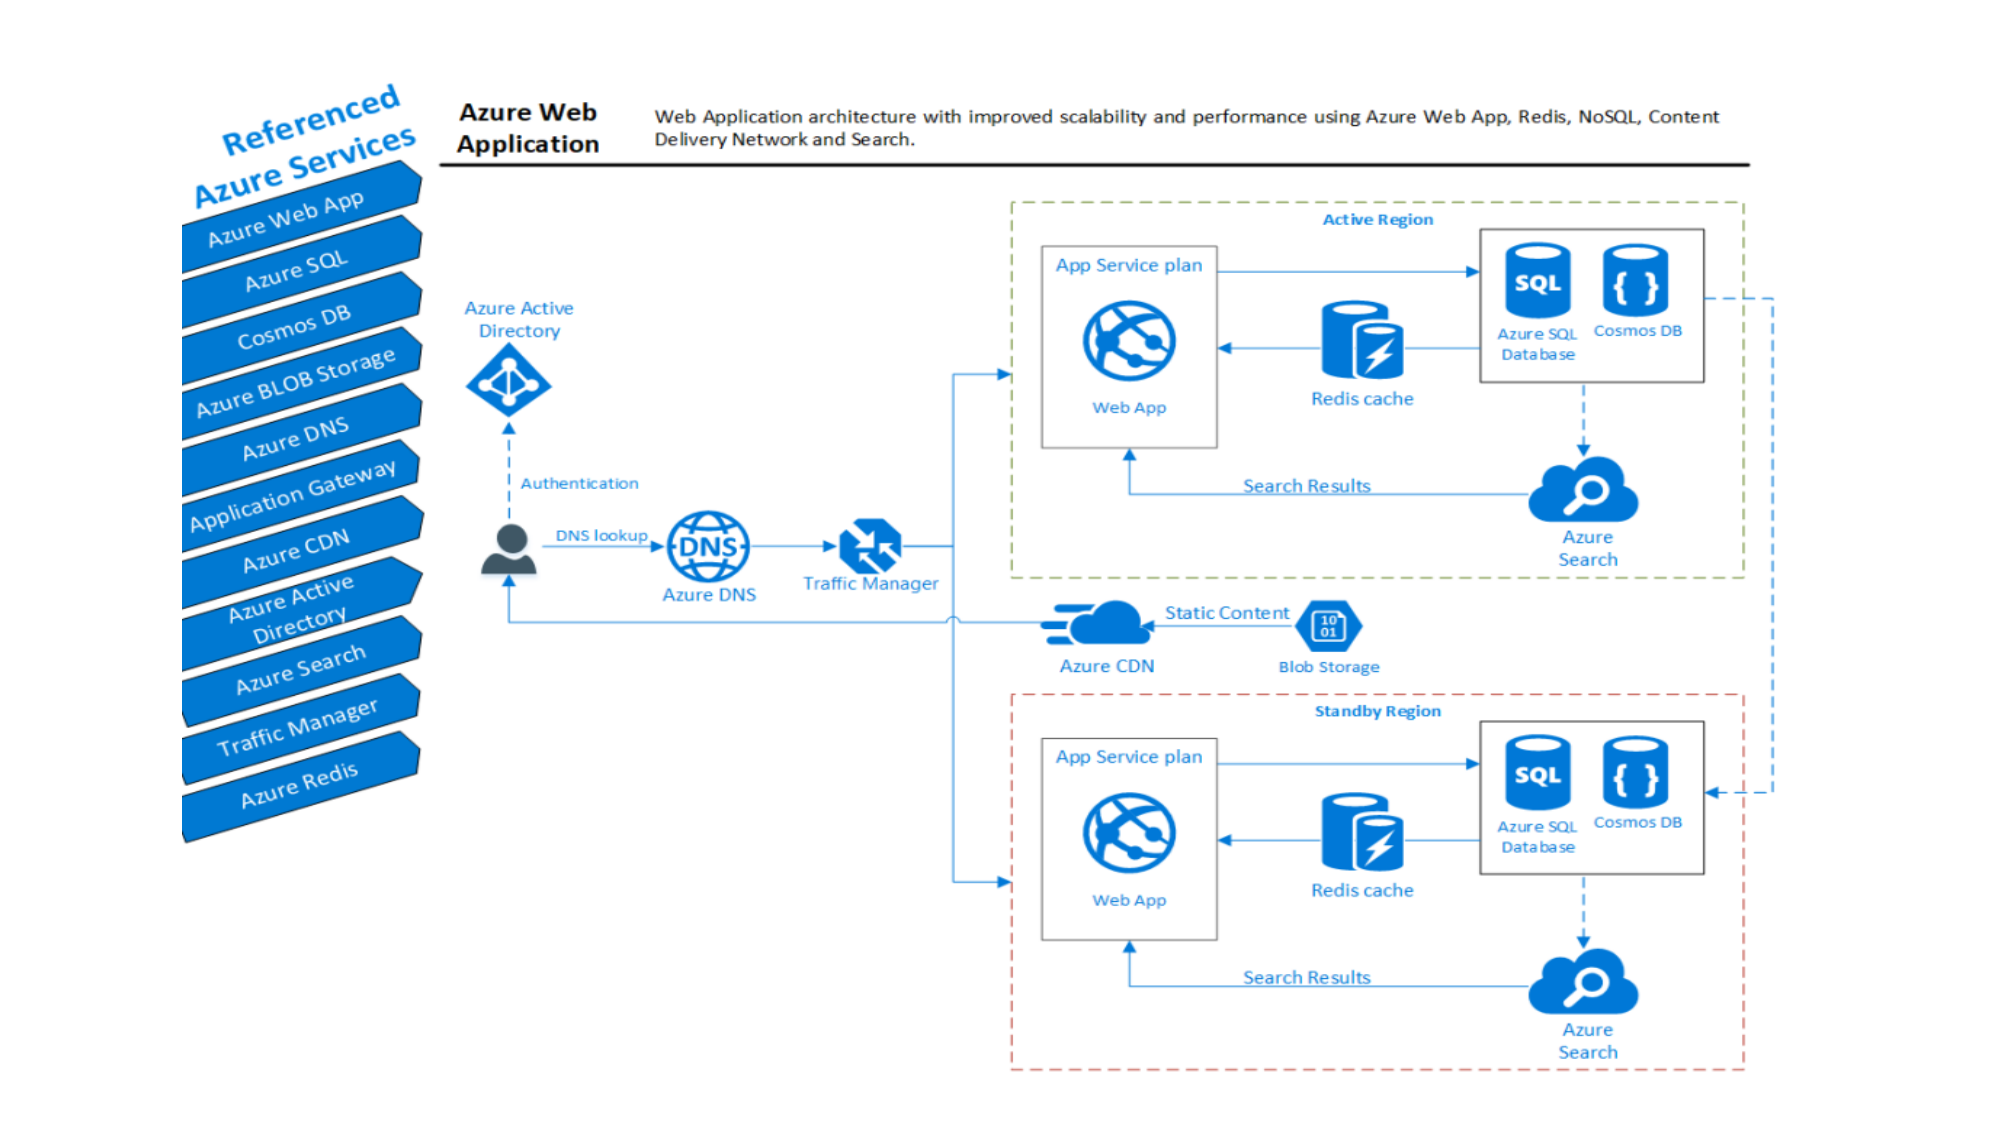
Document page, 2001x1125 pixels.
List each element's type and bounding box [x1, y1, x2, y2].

picture [182, 72, 1818, 1088]
